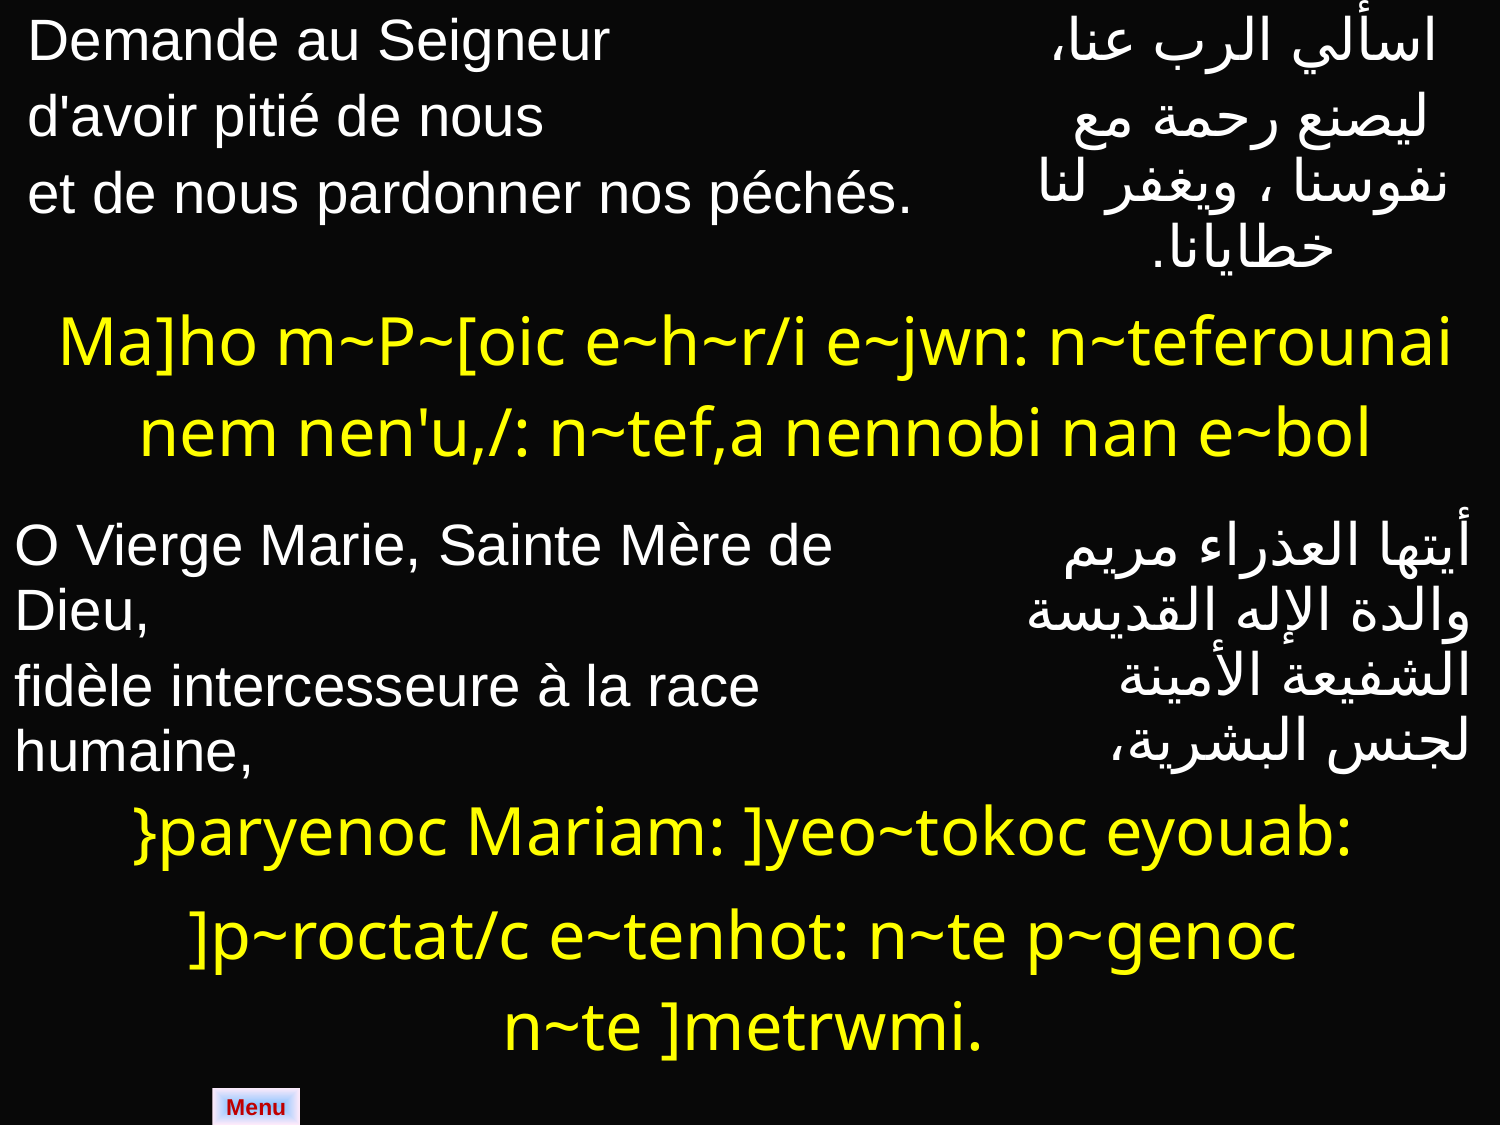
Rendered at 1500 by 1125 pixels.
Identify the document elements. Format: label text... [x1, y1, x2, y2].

table_header اسألي الرب عنا، ليصنع رحمة مع نفوسنا ، ويغفر لنا خطايانا. [988, 0, 1500, 287]
table_cell Ma]ho m~P~[oic e~h~r/i e~jwn: n~teferounai nem nen'u,/: n~tef,a nennobi nan e~bol [13, 287, 1500, 519]
text_box Menu [212, 1087, 300, 1125]
table_cell }paryenoc Mariam: ]yeo~tokoc eyouab: ]p~roctat/c e~tenhot: n~te p~genoc n~te ]metrwmi. [0, 784, 1487, 1070]
table_header أيتها العذراء مريم والدة الإله القديسة الشفيعة الأمينة لجنس البشرية، [987, 512, 1487, 784]
table_header O Vierge Marie, Sainte Mère de Dieu, fidèle intercesseure à la race humaine, [0, 512, 987, 784]
table_header Demande au Seigneur d'avoir pitié de nous et de nous pardonner nos péchés. [13, 0, 988, 287]
